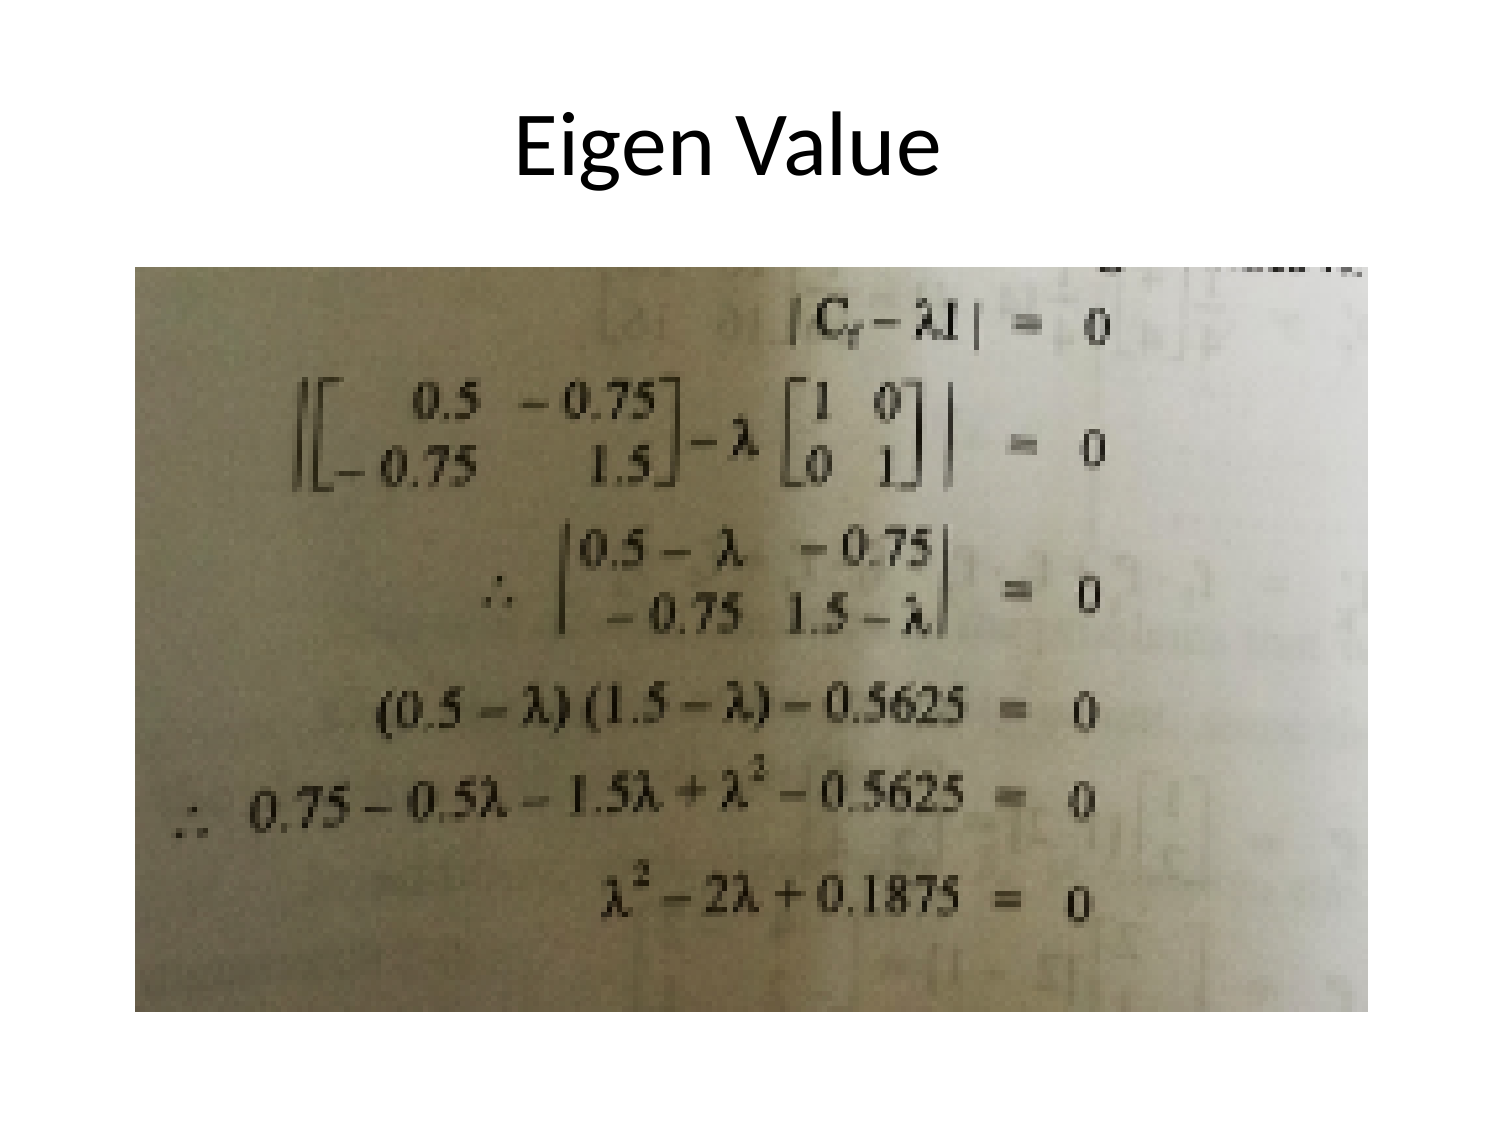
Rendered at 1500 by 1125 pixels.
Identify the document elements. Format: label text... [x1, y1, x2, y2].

picture [135, 266, 1368, 1012]
title Eigen Value [75, 45, 1425, 233]
